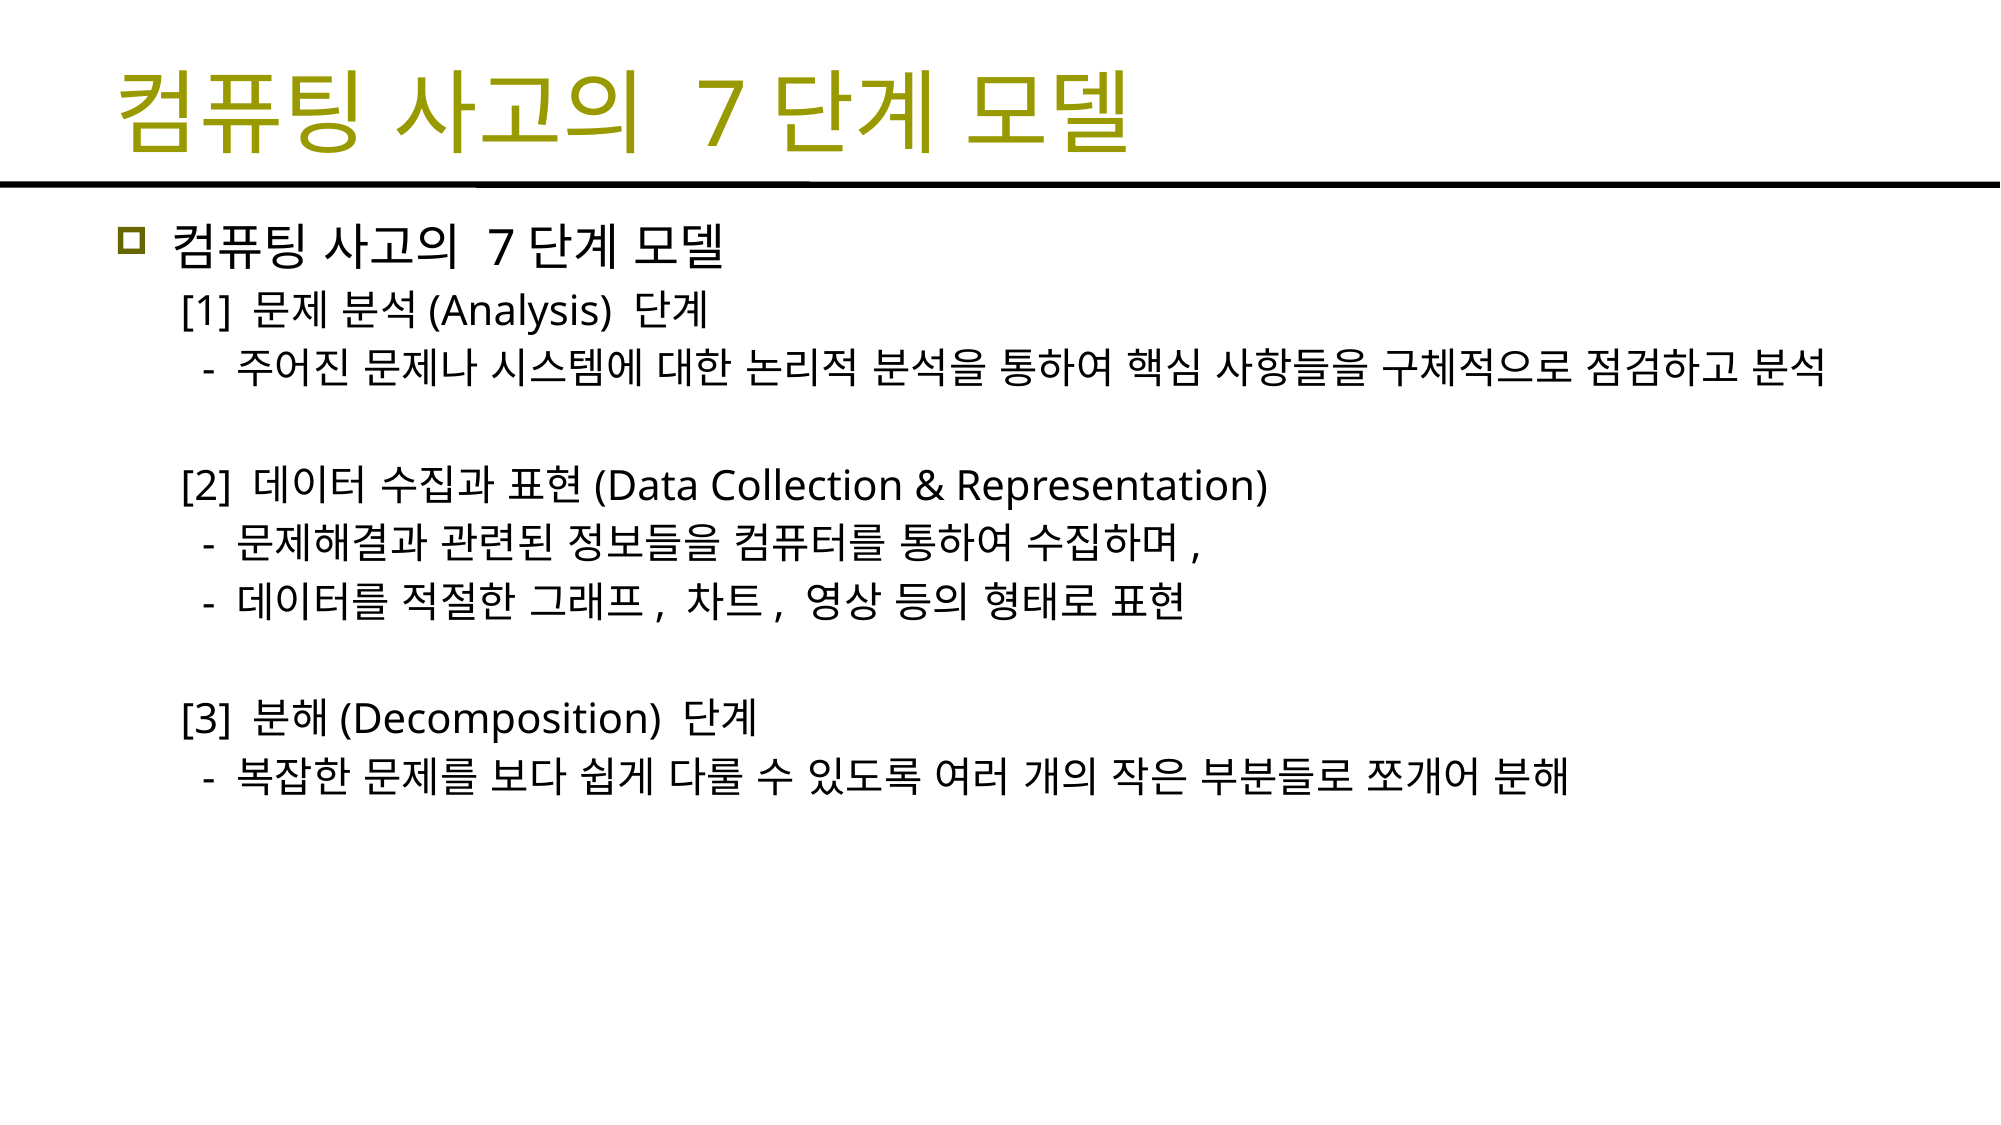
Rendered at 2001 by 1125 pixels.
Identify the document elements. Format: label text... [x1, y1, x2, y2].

list 컴퓨팅 사고의 7단계 모델 [1] 문제 분석(Analysis) 단계 - 주어진 문제나 시스템에 대한 논리적 분석을 통하여 핵심 사항들을 구체적으로 점검하고 분석 [2] 데이터 수집과 표현(Data Collection & Representation) - 문제해결과 관련된 정보들을 컴퓨터를 통하여 수집하며, - 데이터를 적절한 그래프, 차트, 영상 등의 형태로 표현 [3] 분해(Decomposition) 단계 - 복잡한 문제를 보다 쉽게 다룰 수 있도록 여러 개의 작은 부분들로 쪼개어 분해 [99, 208, 1900, 1006]
title 컴퓨팅 사고의 7단계 모델 [99, 45, 1900, 173]
